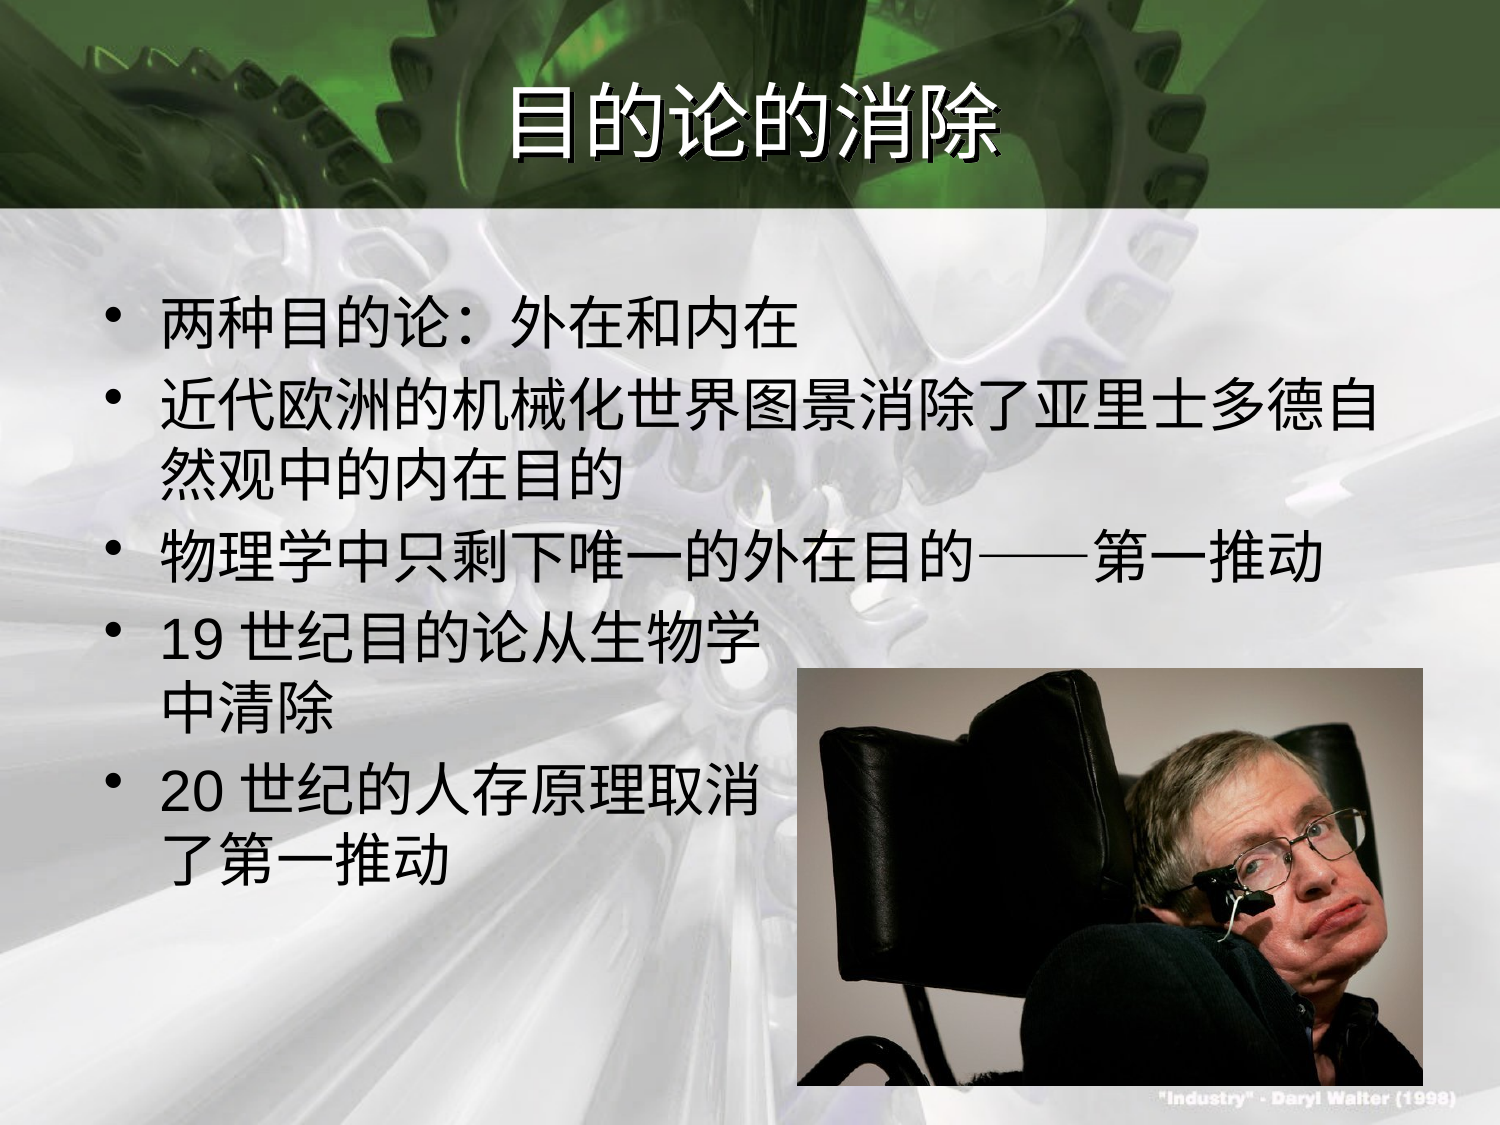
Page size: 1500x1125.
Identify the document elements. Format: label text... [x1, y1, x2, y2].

picture [0, 0, 1500, 1125]
list 两种目的论：外在和内在 近代欧洲的机械化世界图景消除了亚里士多德自然观中的内在目的 物理学中只剩下唯一的外在目的——第一推动 19世纪目的论从生物学 中清除 20世纪的人存原理取消 了第一推动 [88, 278, 1424, 1001]
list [796, 668, 1423, 1086]
title 目的论的消除 [112, 24, 1388, 213]
